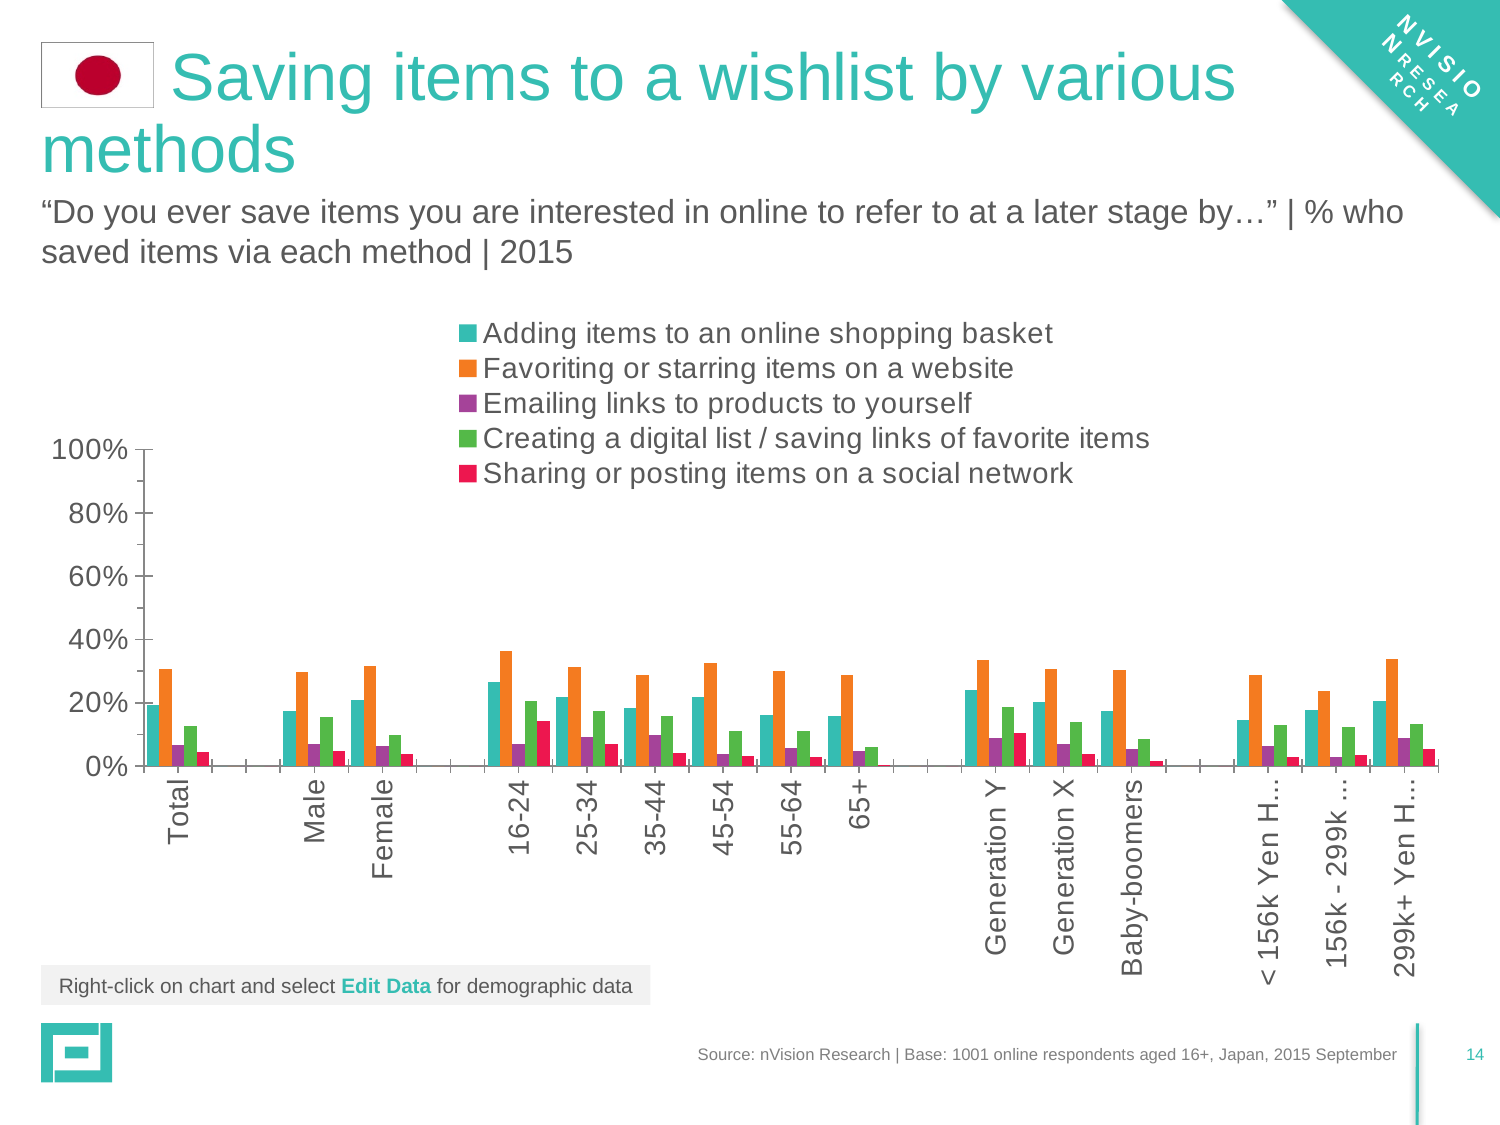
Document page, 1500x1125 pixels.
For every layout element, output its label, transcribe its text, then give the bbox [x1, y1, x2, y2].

list Source: nVision Research | Base: 1001 online respondents aged 16+, Japan, 2015 September [112, 1039, 1414, 1072]
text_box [1281, 0, 1500, 219]
list “Do you ever save items you are interested in online to refer to at a later stage by…” | % who saved items via each method | 2015 [41, 190, 1459, 272]
picture [40, 42, 154, 108]
title Saving items to a wishlist by various methods [151, 42, 1276, 116]
chart [40, 314, 1460, 1006]
